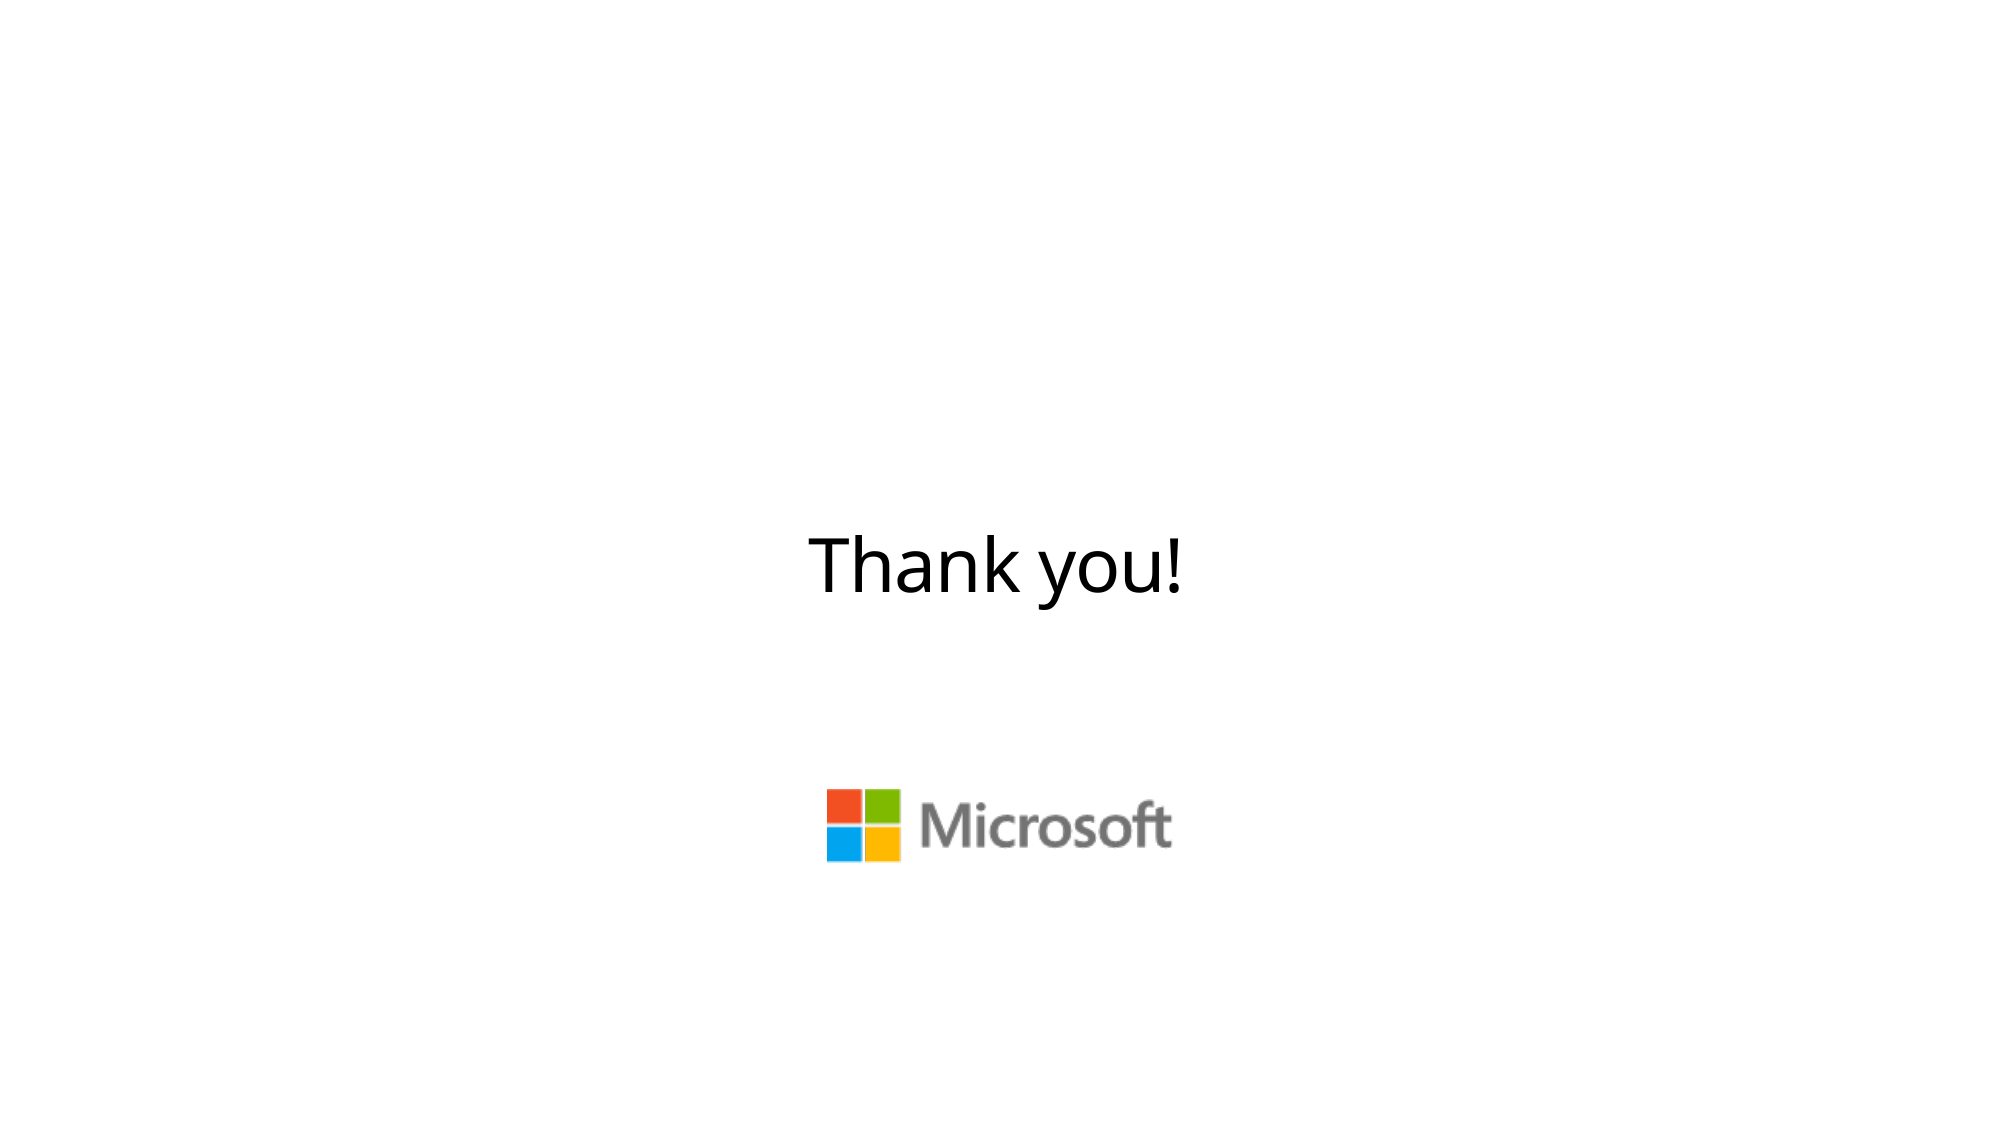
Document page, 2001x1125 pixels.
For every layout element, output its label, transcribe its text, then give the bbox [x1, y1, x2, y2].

picture [827, 788, 1173, 864]
title Thank you! [808, 517, 1192, 608]
